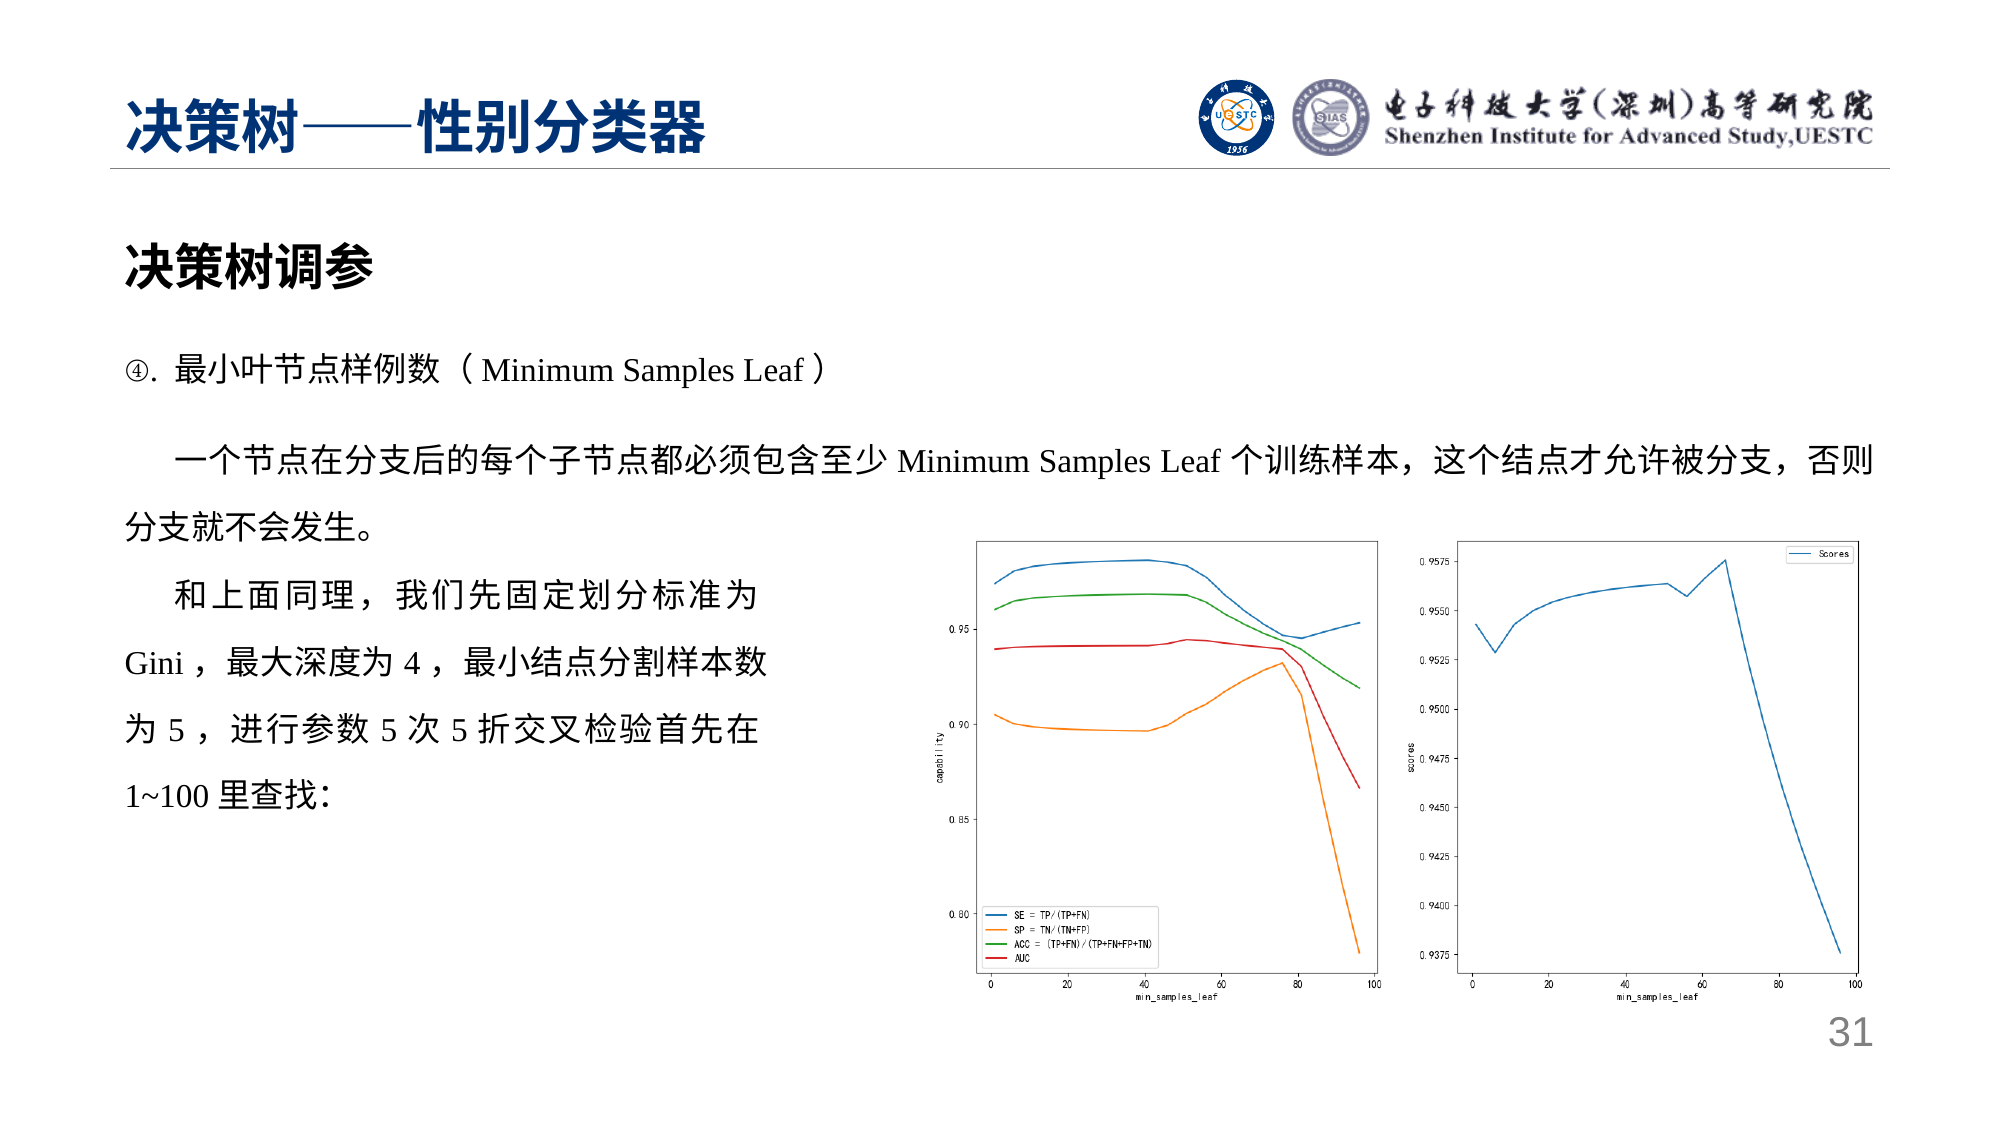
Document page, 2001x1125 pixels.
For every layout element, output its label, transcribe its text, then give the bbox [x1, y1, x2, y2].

text_box 决策树调参 [109, 228, 454, 303]
slide_number 31 [1799, 1002, 1890, 1058]
title 决策树——性别分类器 [109, 0, 1125, 169]
text_box ④. 最小叶节点样例数（Minimum Samples Leaf） [109, 340, 1000, 396]
text_box 和上面同理，我们先固定划分标准为Gini，最大深度为4，最小结点分割样本数为5，进行参数5次5折交叉检验首先在1~100里查找： [109, 540, 783, 822]
text_box 一个节点在分支后的每个子节点都必须包含至少Minimum Samples Leaf个训练样本，这个结点才允许被分支，否则分支就不会发生。 [109, 405, 1890, 554]
picture [927, 531, 1864, 1010]
